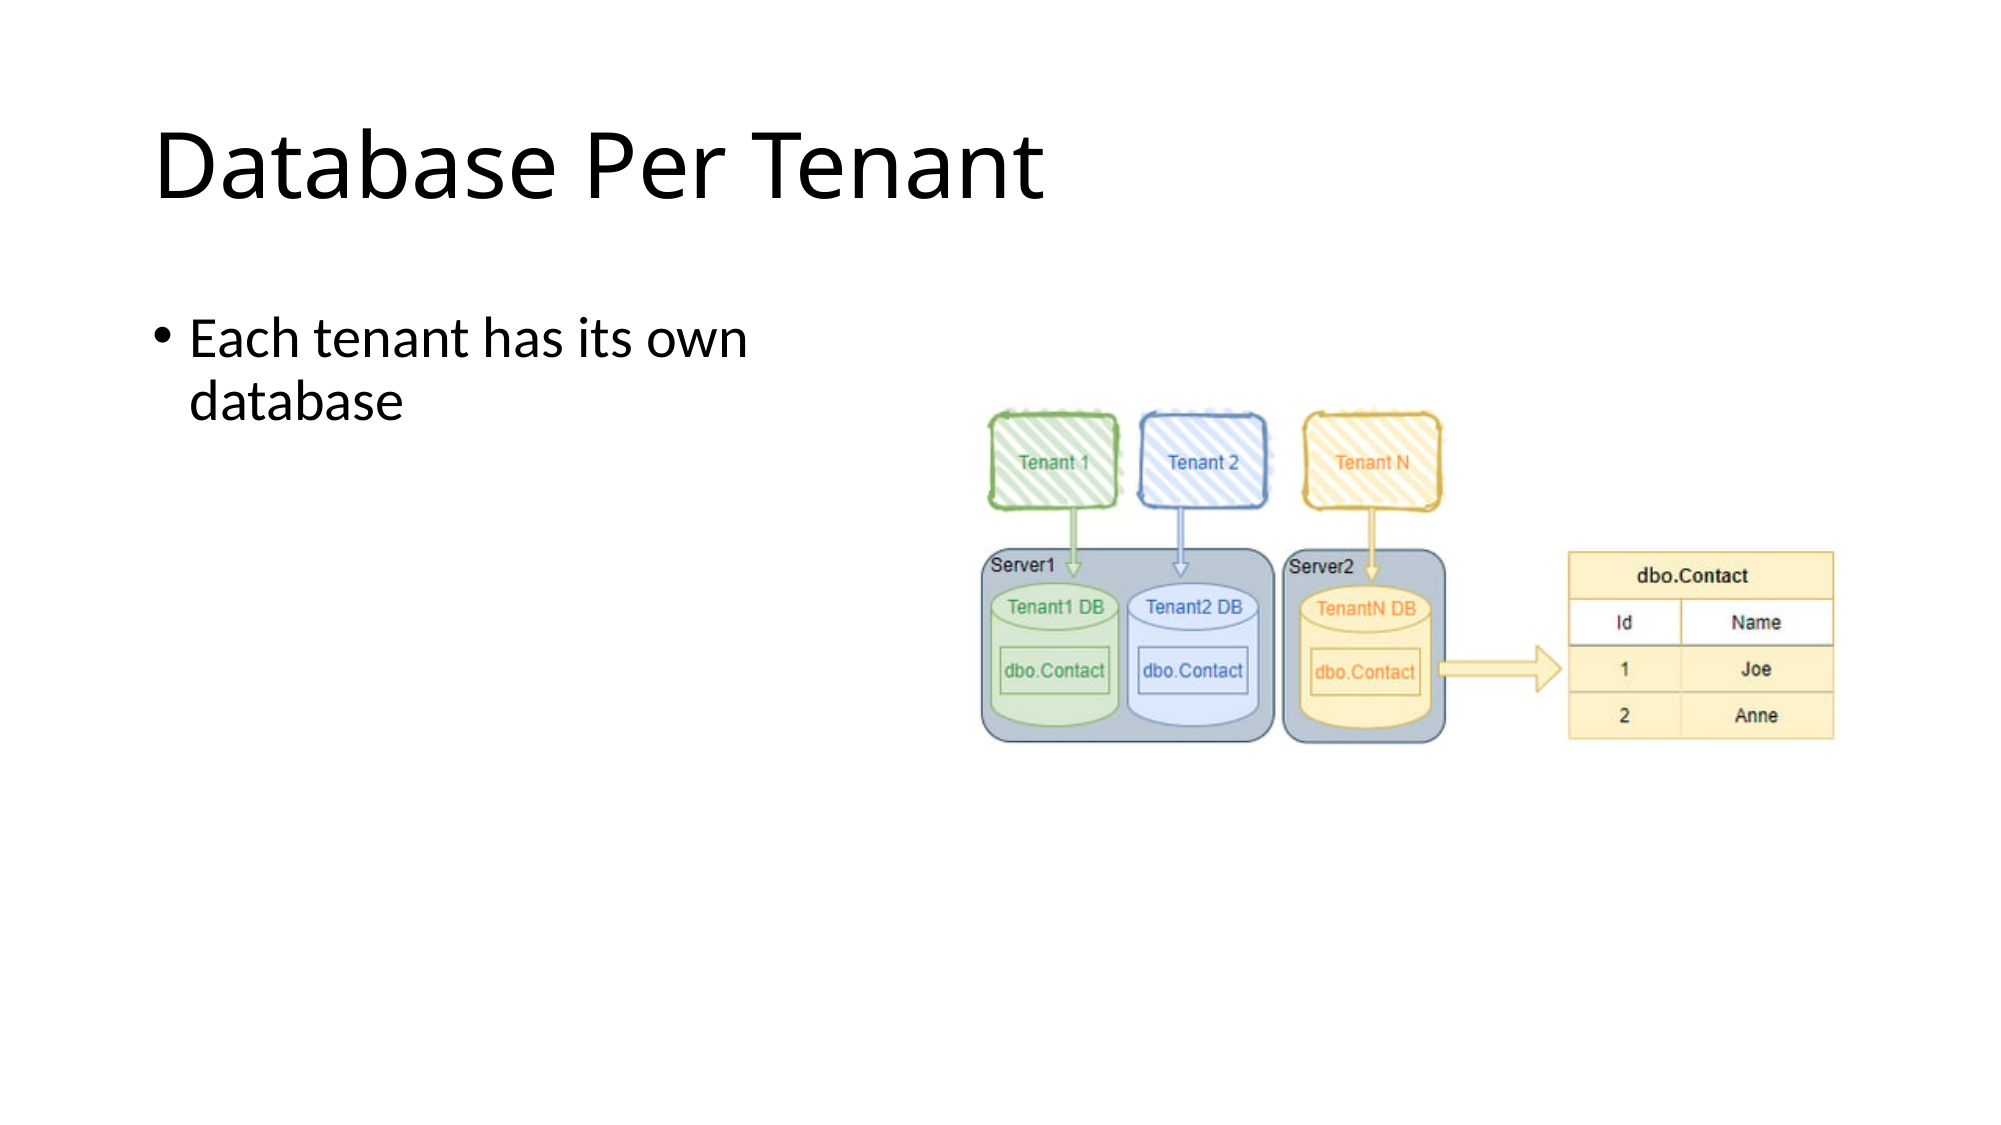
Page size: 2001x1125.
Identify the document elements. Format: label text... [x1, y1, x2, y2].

picture [972, 398, 1850, 764]
title Database Per Tenant [137, 59, 1863, 278]
list Each tenant has its own database [137, 299, 988, 1014]
